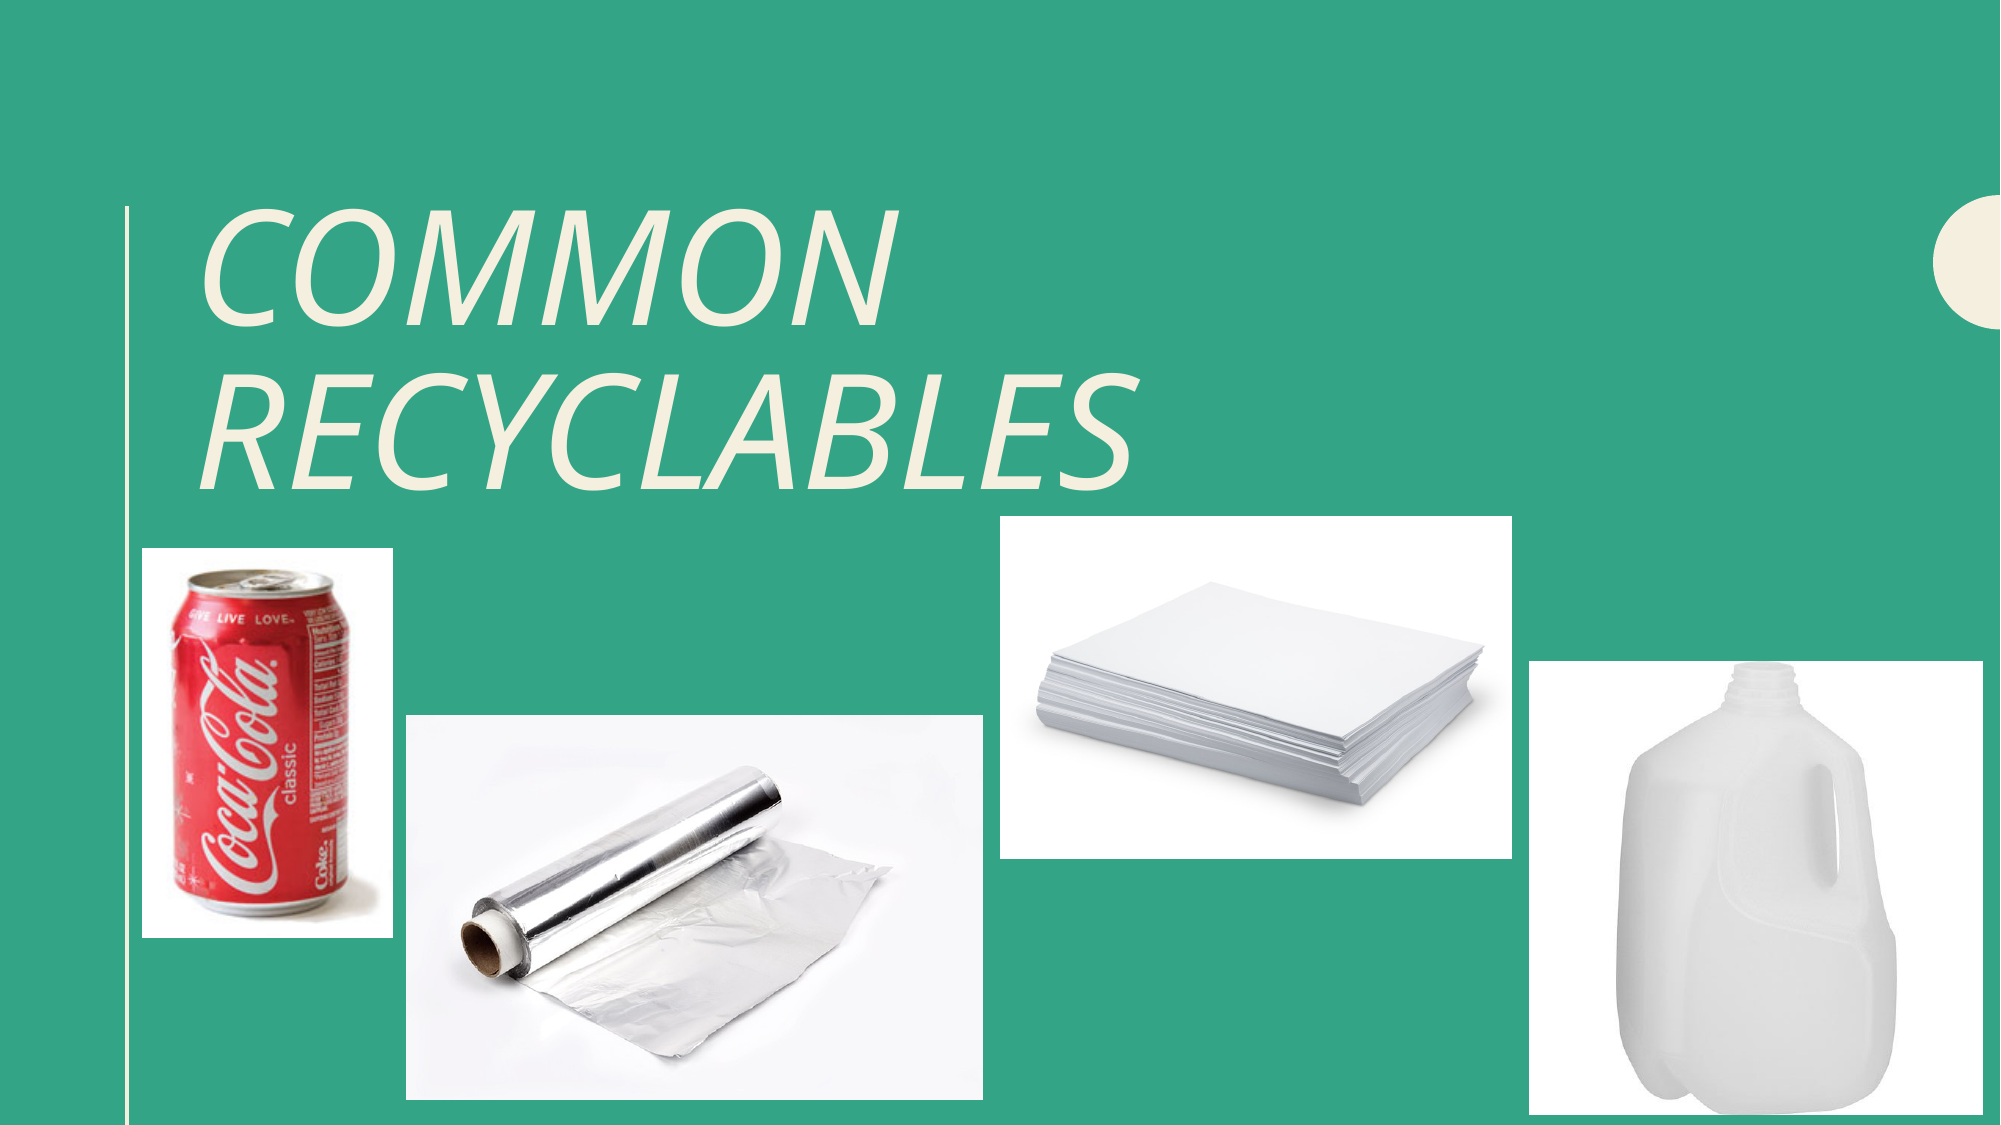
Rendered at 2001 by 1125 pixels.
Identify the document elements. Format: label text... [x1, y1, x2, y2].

picture [142, 548, 393, 938]
title Common Recyclables [178, 187, 1627, 888]
picture [1000, 516, 1512, 859]
picture [1529, 661, 1983, 1115]
picture [406, 715, 983, 1100]
